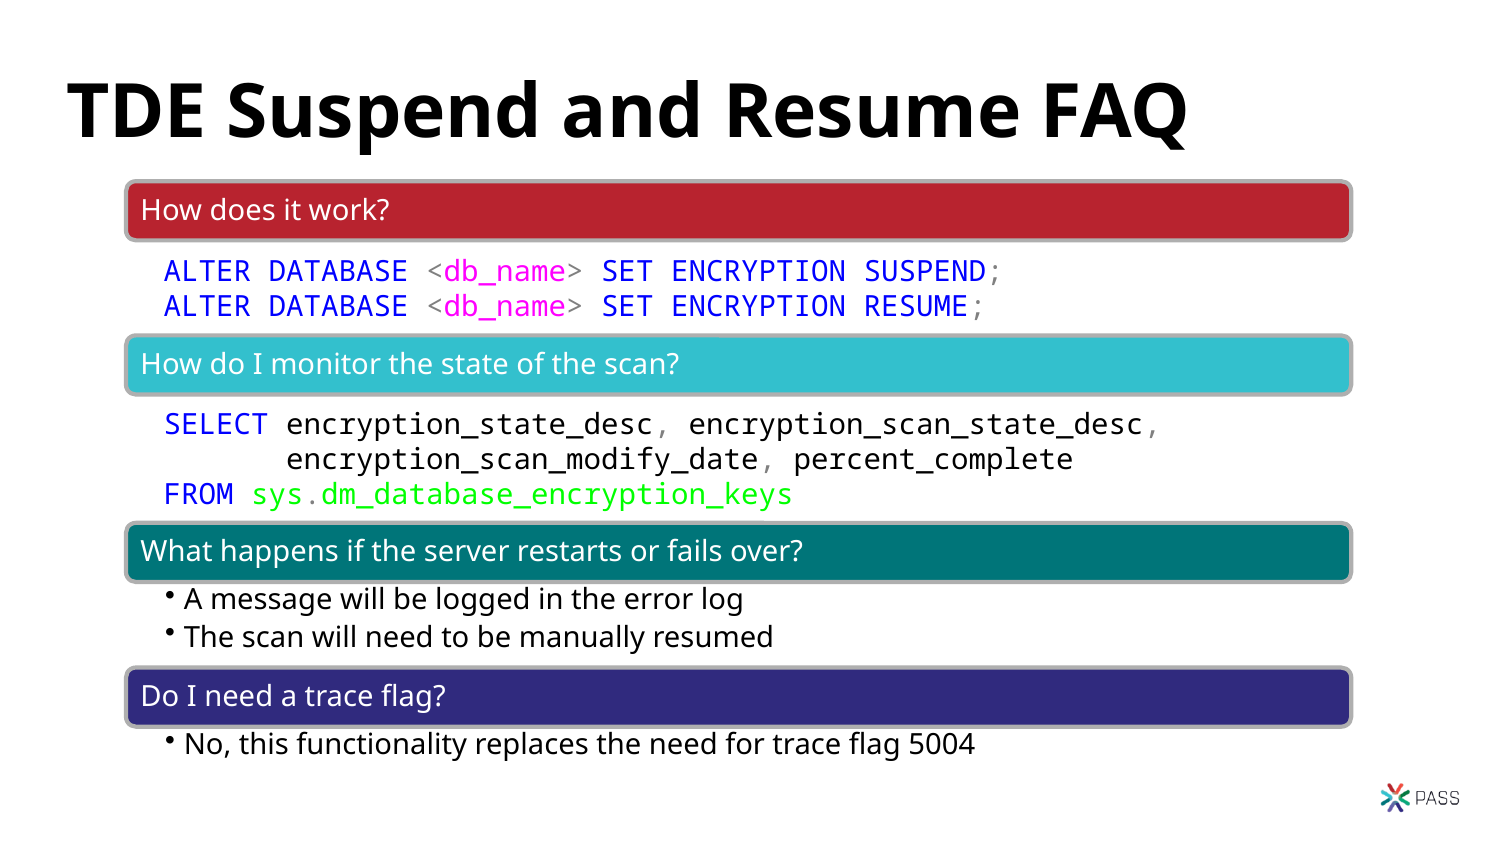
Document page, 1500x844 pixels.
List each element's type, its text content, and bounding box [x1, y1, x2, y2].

title TDE Suspend and Resume FAQ [51, 71, 1435, 173]
picture [1379, 781, 1460, 814]
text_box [125, 177, 1352, 773]
